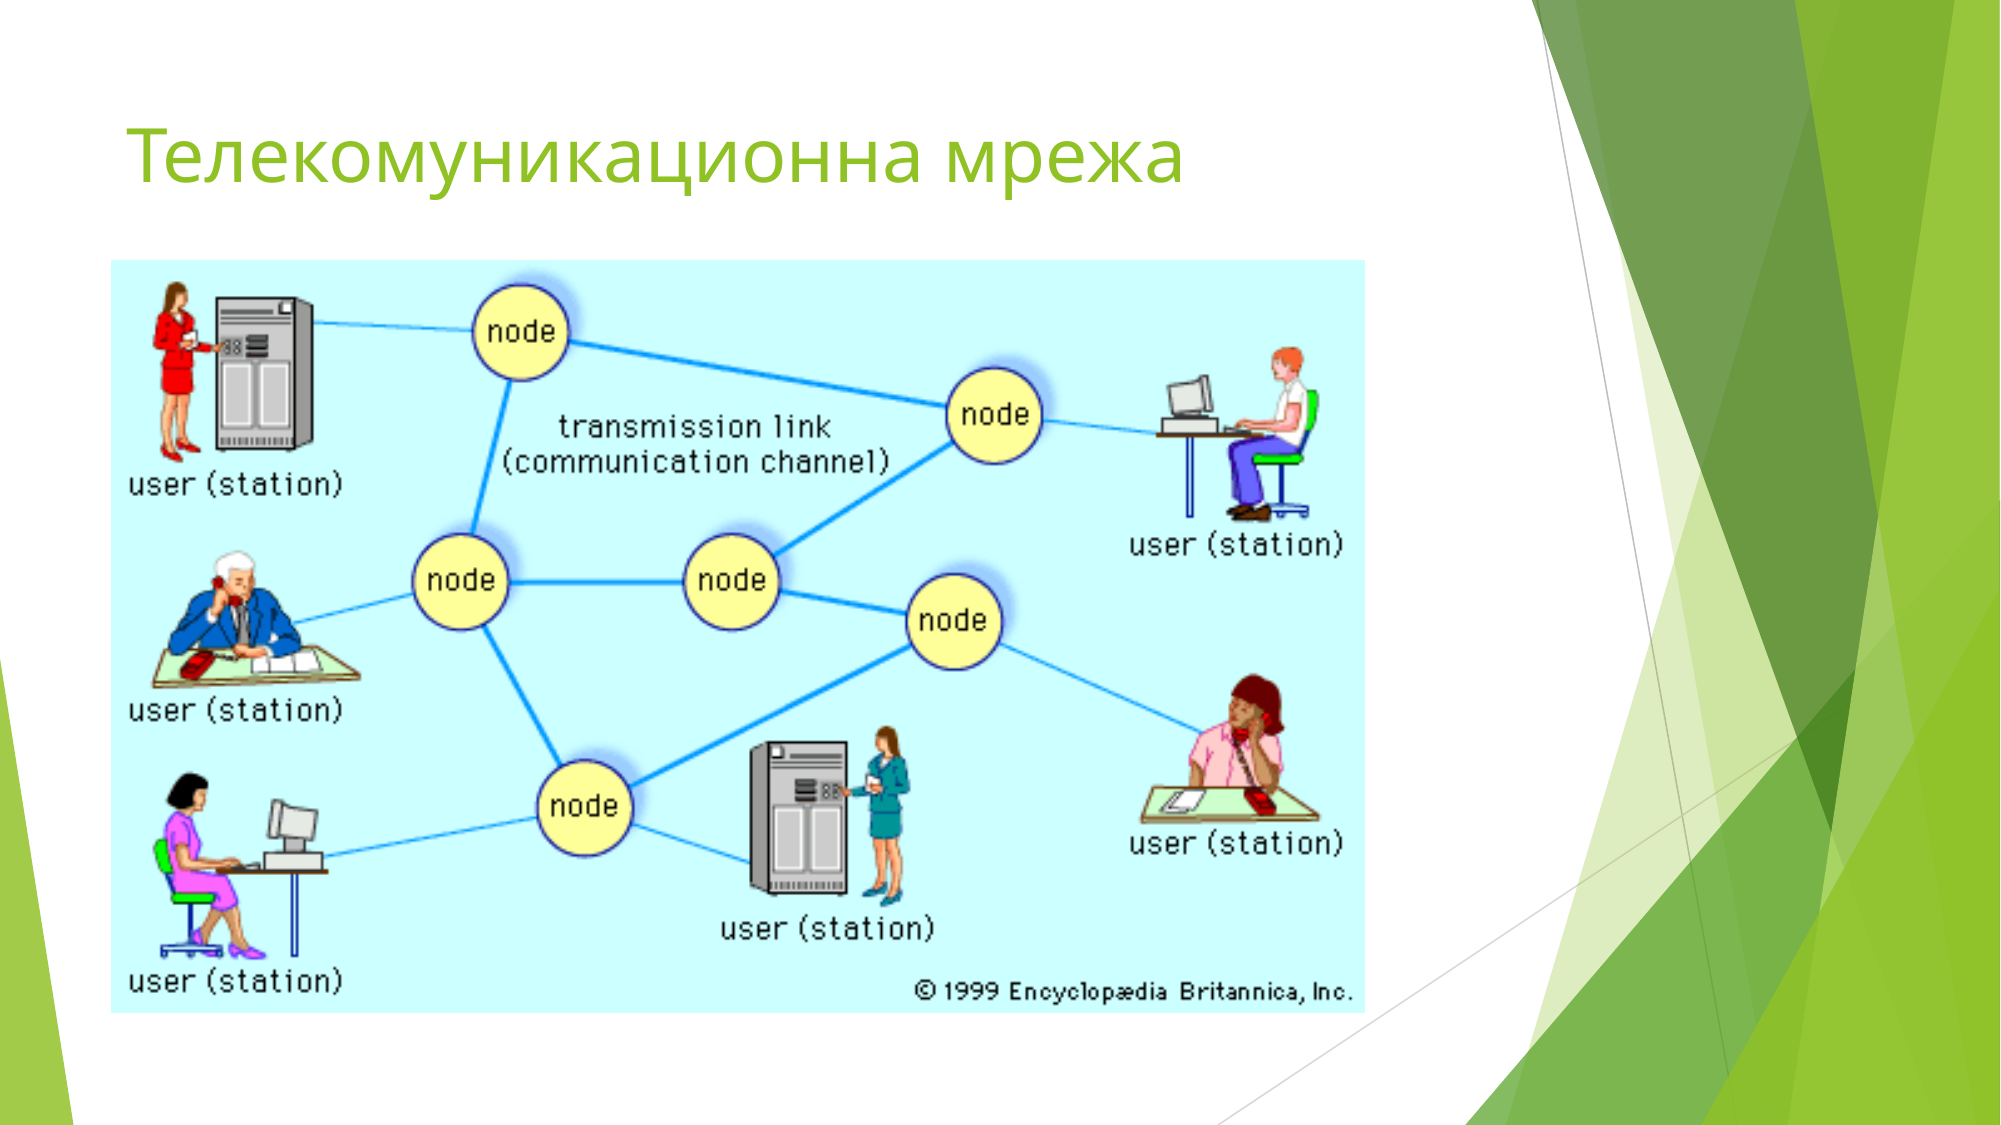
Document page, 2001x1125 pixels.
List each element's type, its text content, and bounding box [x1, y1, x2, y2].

title Телекомуникационна мрежа [111, 99, 1522, 317]
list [110, 260, 1365, 1013]
